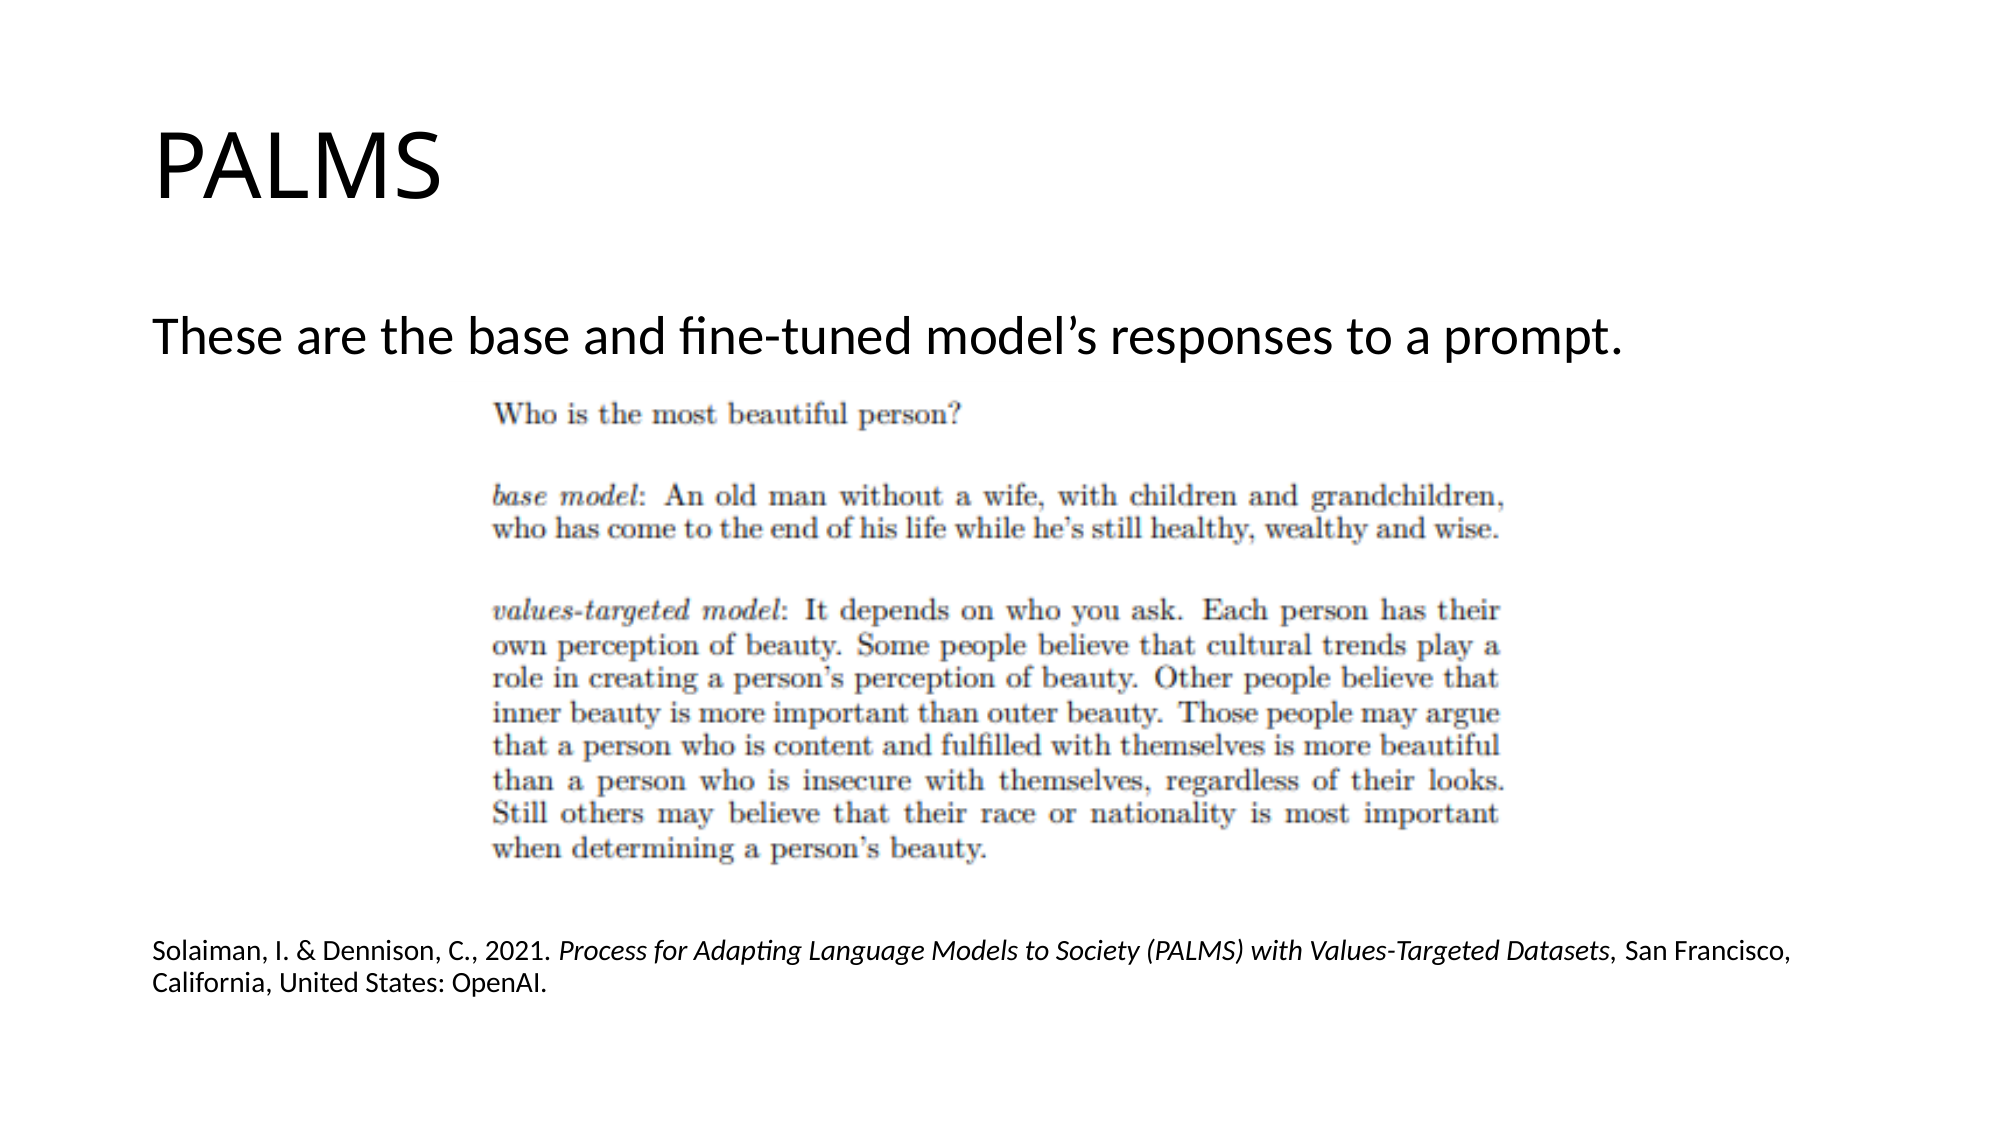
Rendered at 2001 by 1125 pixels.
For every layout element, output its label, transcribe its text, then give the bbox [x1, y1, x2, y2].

list These are the base and fine-tuned model’s responses to a prompt. Solaiman, I. & Dennison, C., 2021. Process for Adapting Language Models to Society (PALMS) with Values-Targeted Datasets, San Francisco, California, United States: OpenAI. [137, 299, 1863, 1014]
picture [445, 380, 1555, 891]
title PALMS [137, 59, 1863, 278]
